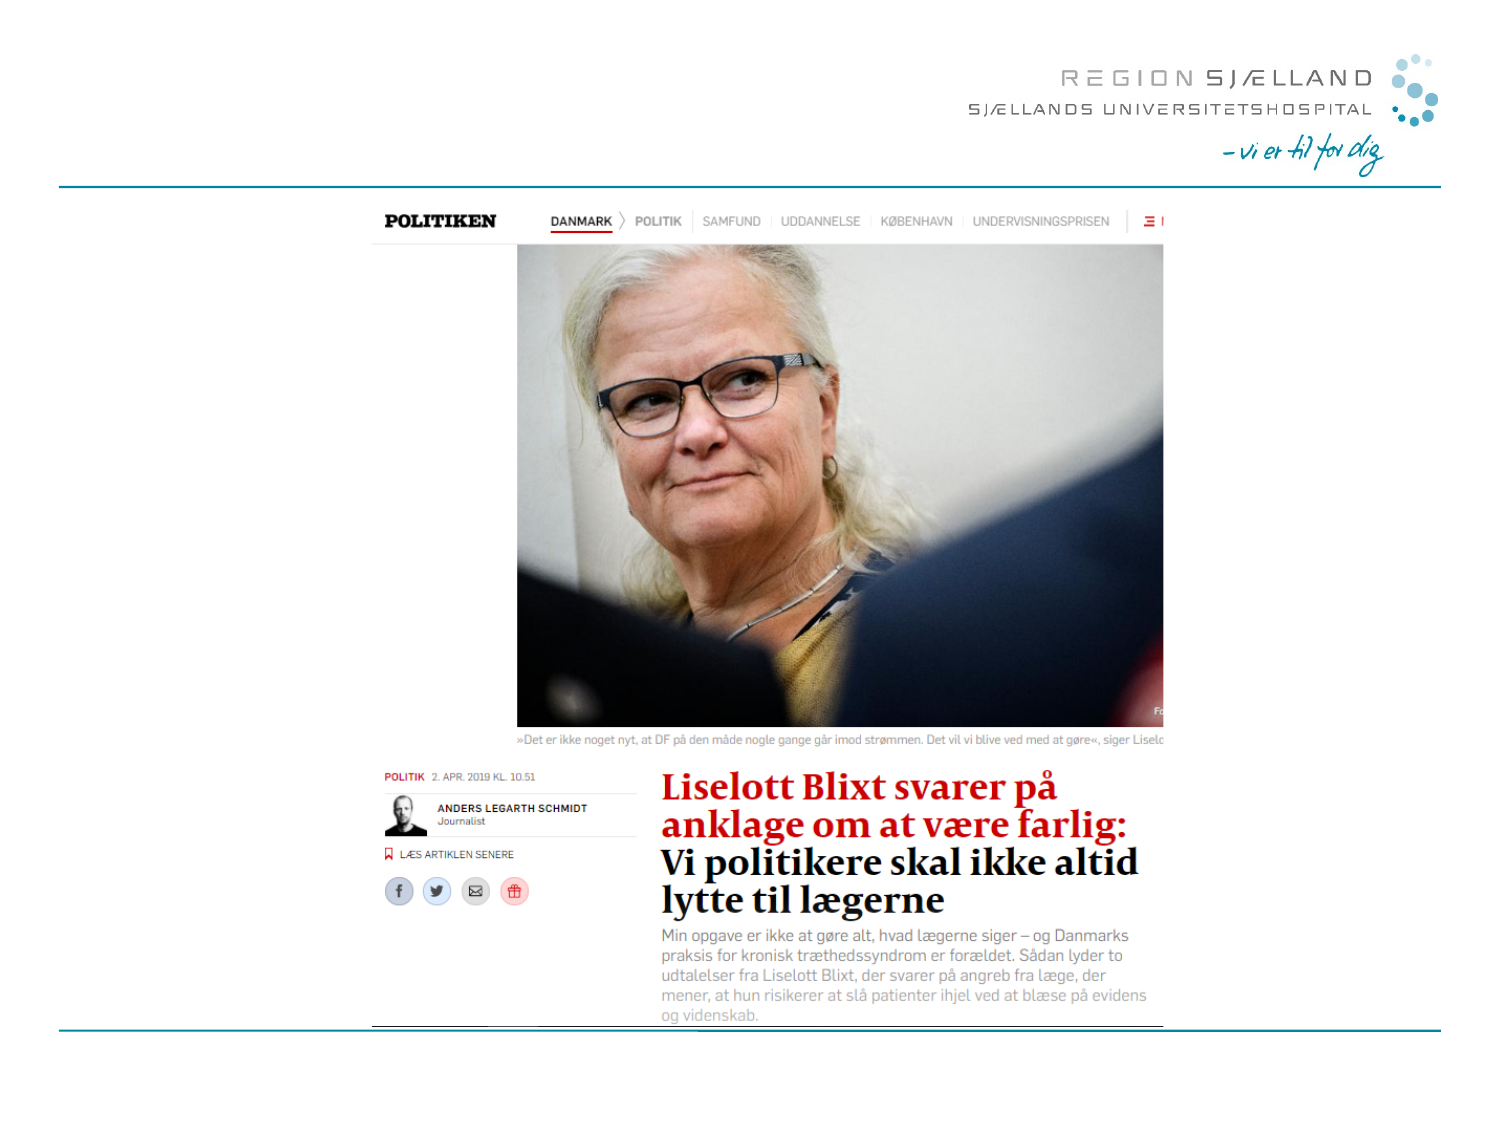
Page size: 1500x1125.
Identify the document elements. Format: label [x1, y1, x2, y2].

picture [17, 188, 1483, 1027]
picture [17, 1028, 1483, 1109]
picture [969, 54, 1438, 177]
